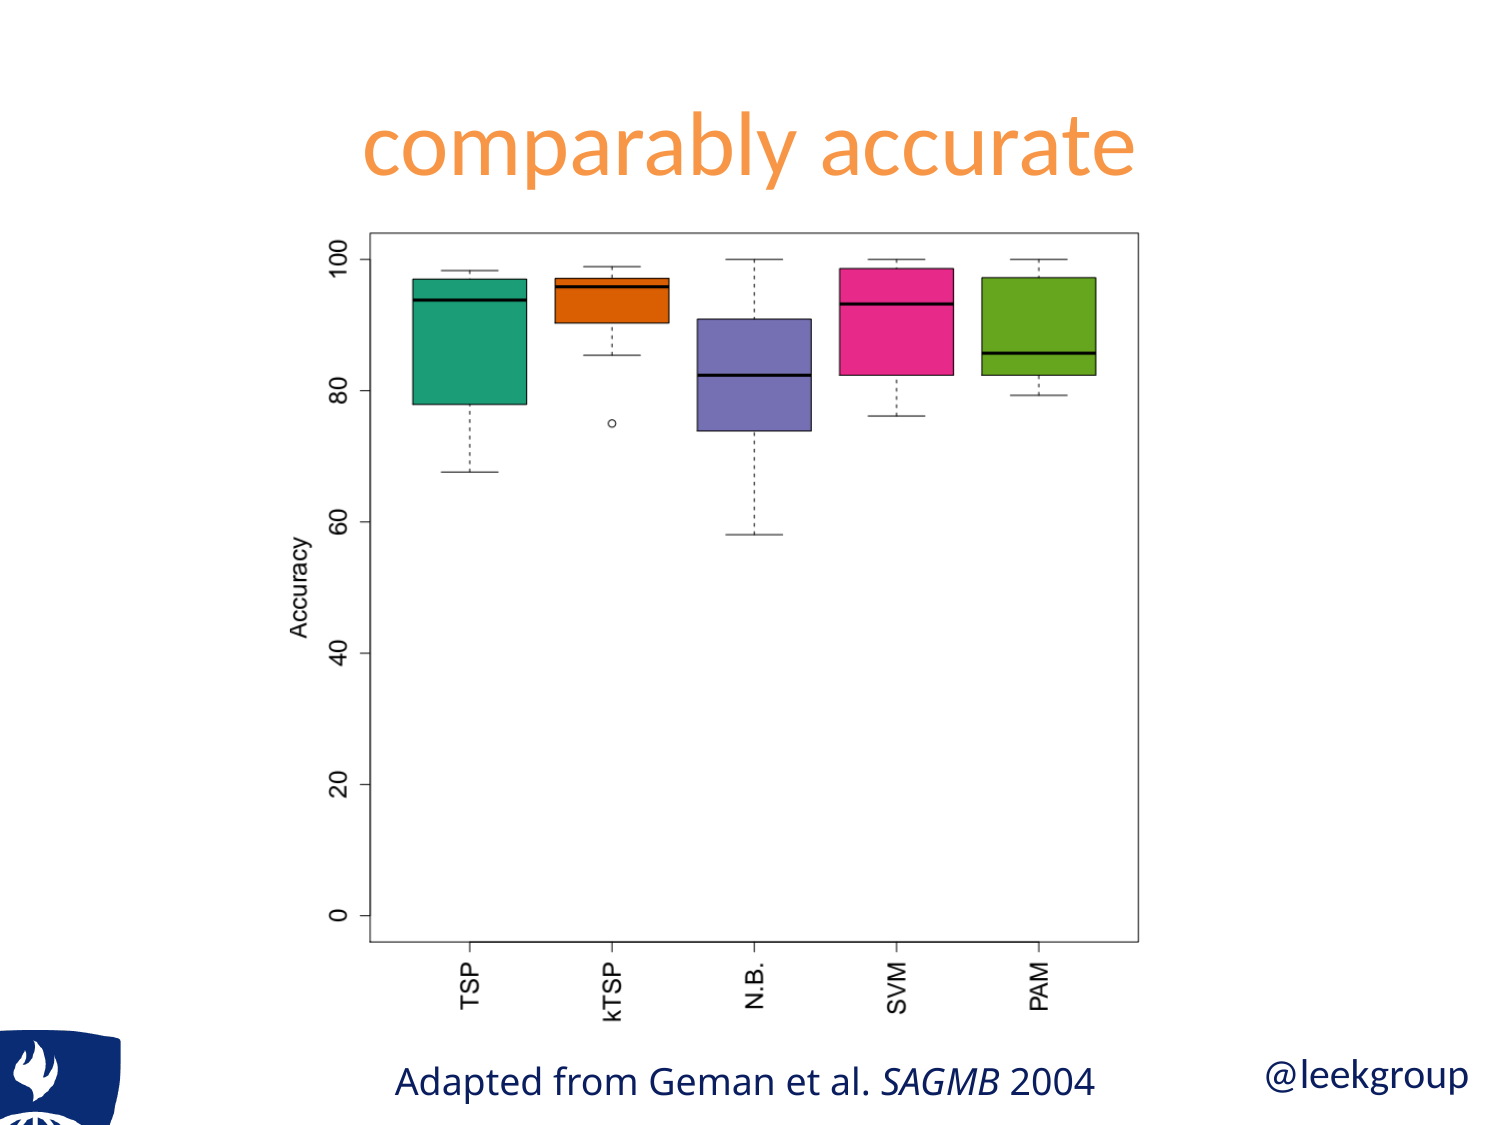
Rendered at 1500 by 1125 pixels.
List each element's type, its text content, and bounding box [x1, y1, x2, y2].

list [0, 151, 1500, 1041]
title comparably accurate [75, 45, 1425, 150]
text_box Adapted from Geman et al. SAGMB 2004 [379, 1050, 1120, 1111]
picture [0, 1041, 126, 1125]
